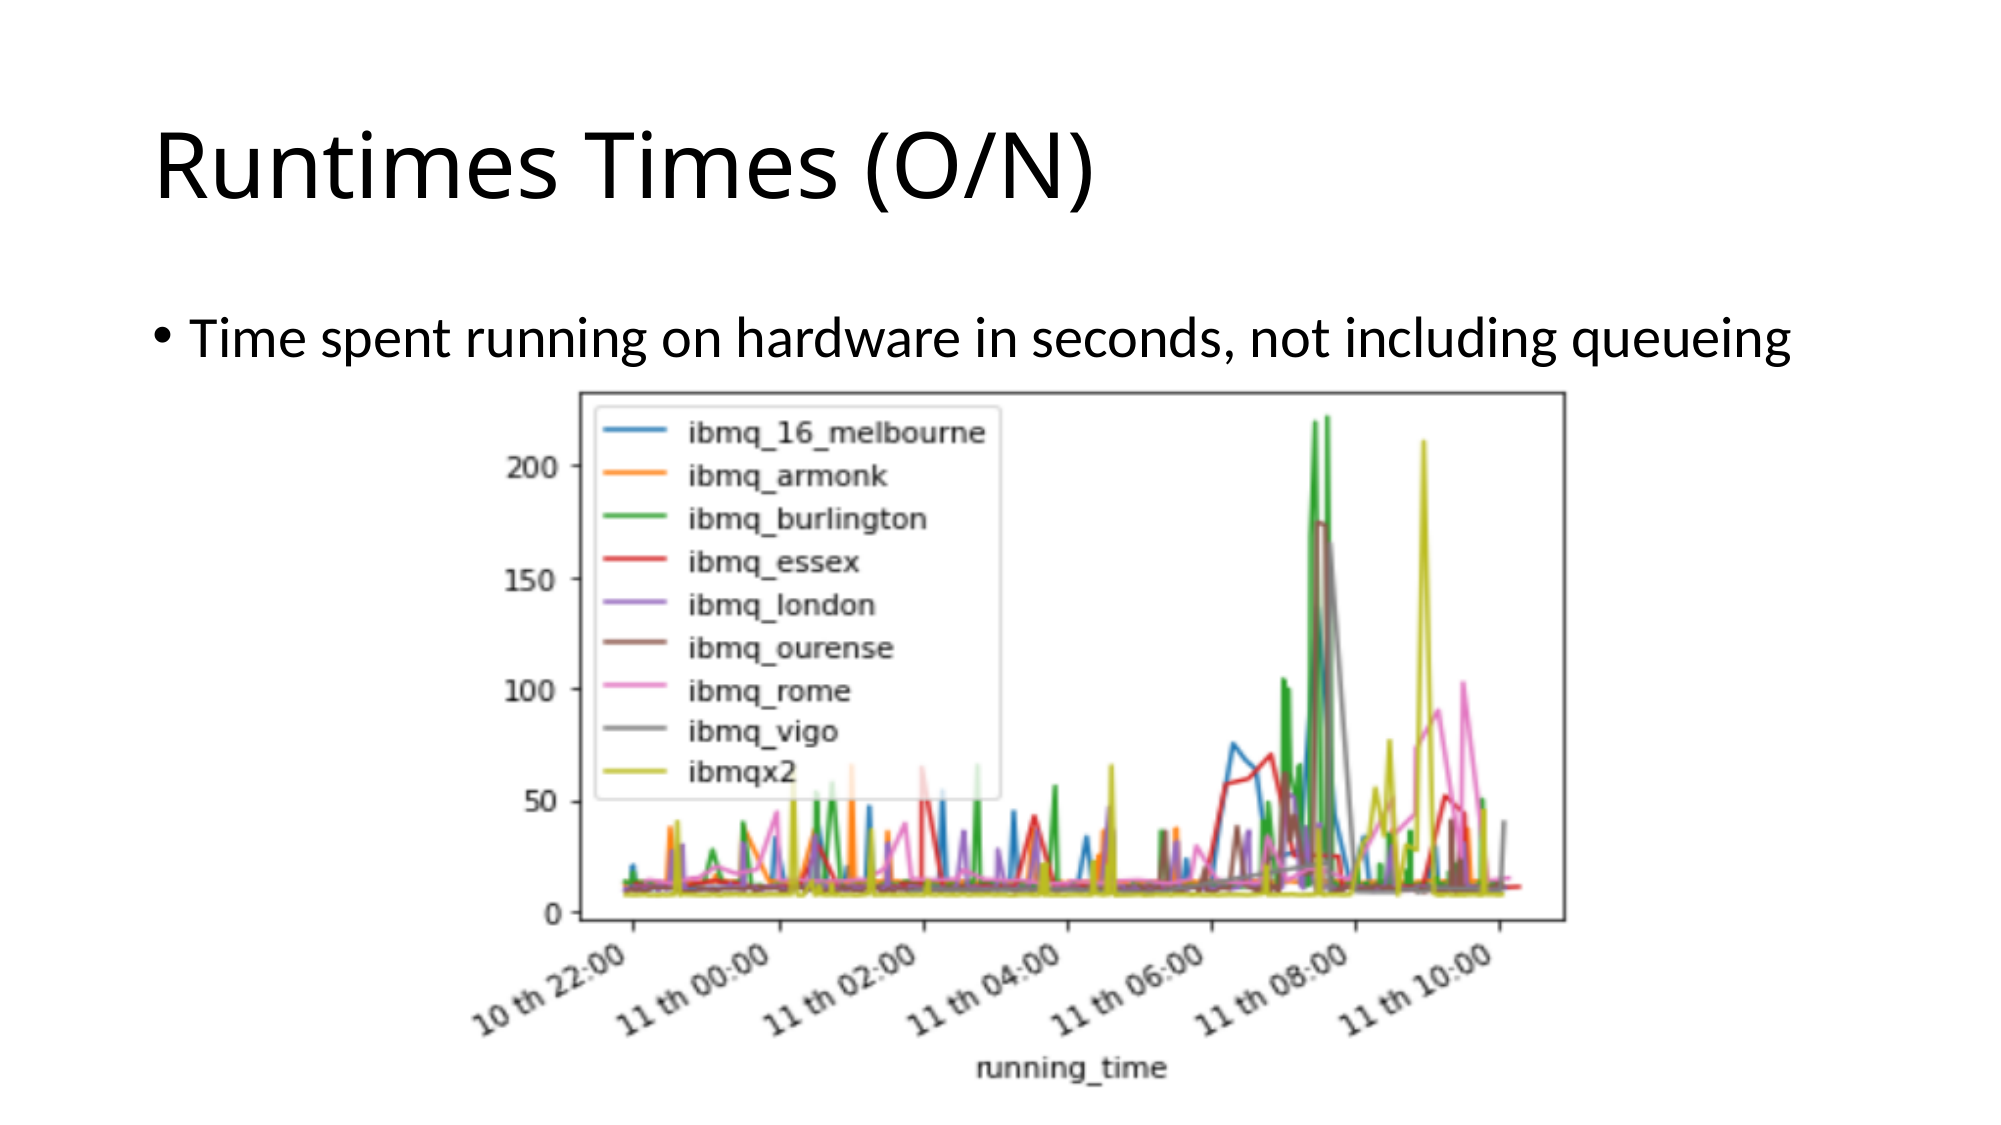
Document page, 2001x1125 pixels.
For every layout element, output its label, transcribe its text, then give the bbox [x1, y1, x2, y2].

title Runtimes Times (O/N) [137, 59, 1863, 278]
list Time spent running on hardware in seconds, not including queueing [137, 299, 1863, 1014]
picture [469, 376, 1588, 1125]
